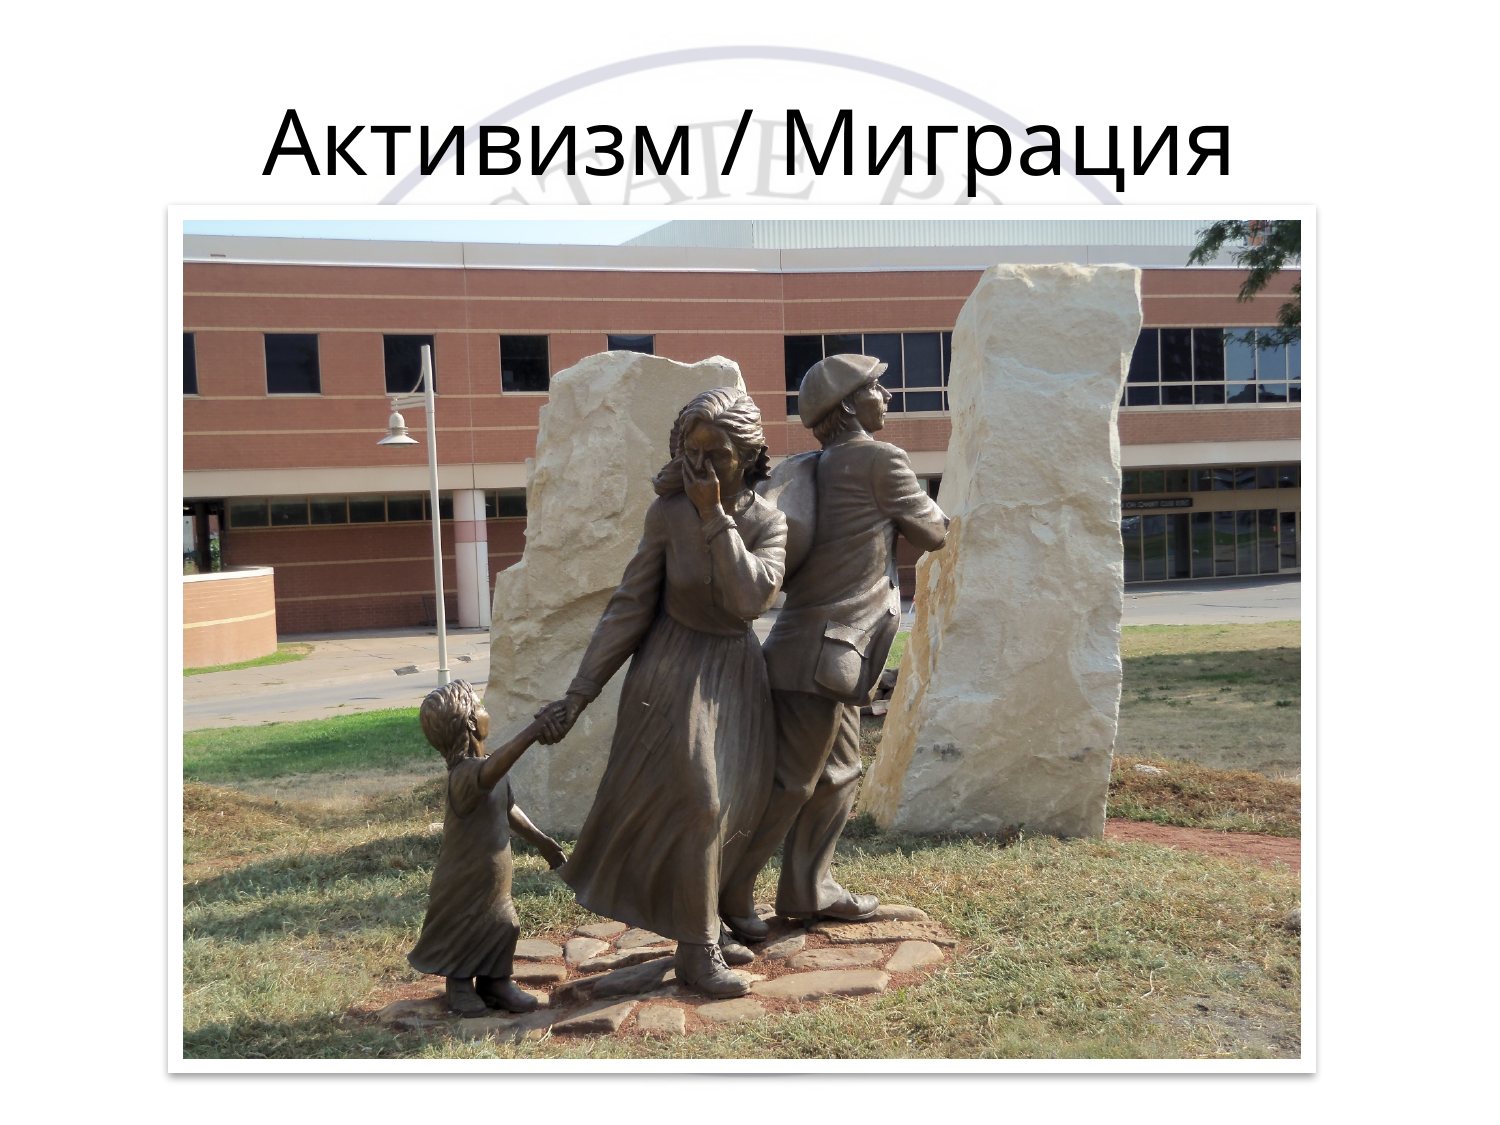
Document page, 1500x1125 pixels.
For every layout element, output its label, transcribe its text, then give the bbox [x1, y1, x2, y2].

title Активизм / Миграция [75, 45, 1425, 233]
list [182, 219, 1302, 1059]
